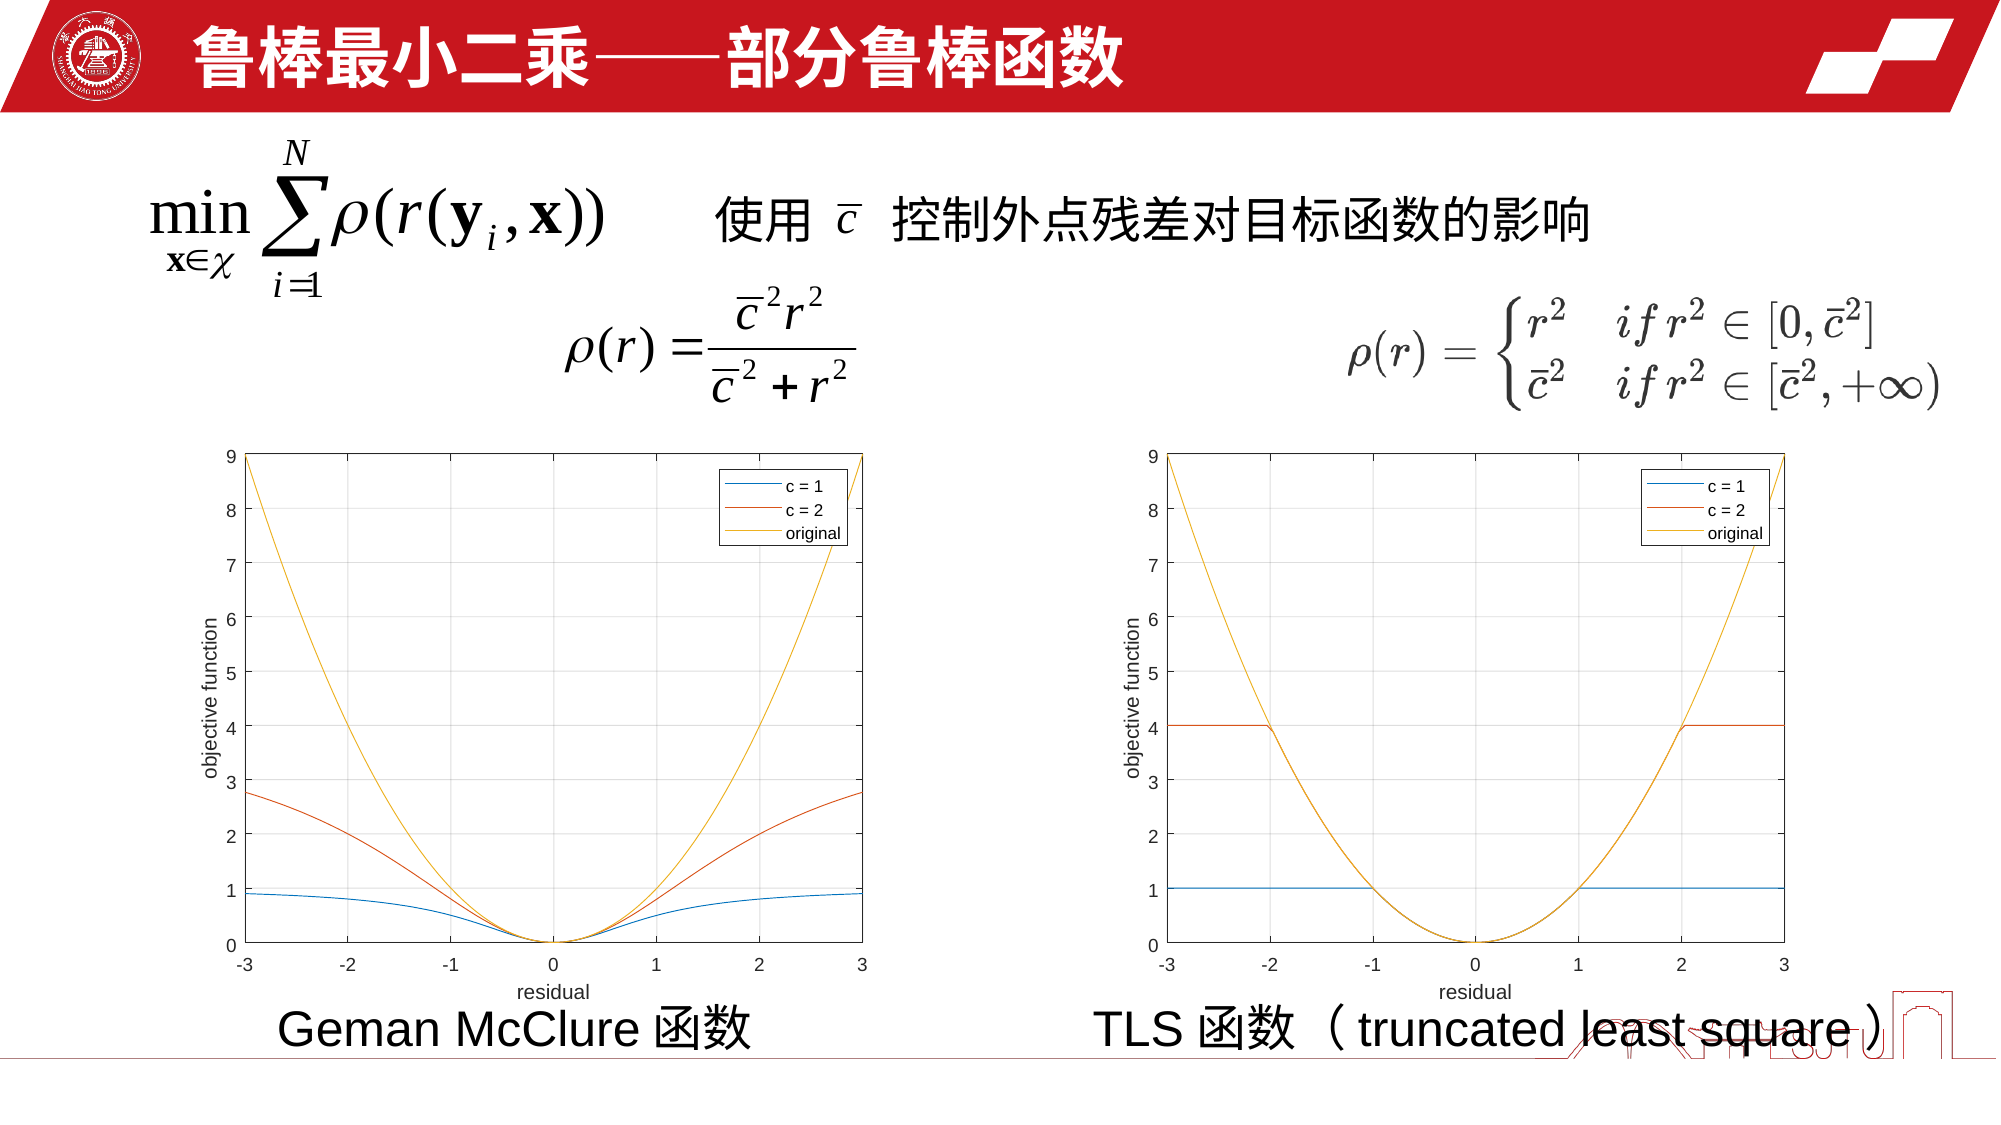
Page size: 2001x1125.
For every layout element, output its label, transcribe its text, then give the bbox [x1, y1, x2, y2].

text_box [830, 194, 874, 246]
picture [52, 11, 141, 101]
list 鲁棒最小二乘——部分鲁棒函数 [176, 7, 1339, 106]
picture [0, 268, 1952, 1059]
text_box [554, 272, 867, 409]
text_box TLS函数（truncated least square） [1077, 988, 1930, 1064]
picture [1930, 991, 1996, 1059]
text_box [138, 124, 618, 310]
text_box 使用 [699, 180, 830, 256]
text_box 控制外点残差对目标函数的影响 [876, 181, 1607, 257]
text_box Geman McClure函数 [262, 1007, 768, 1064]
